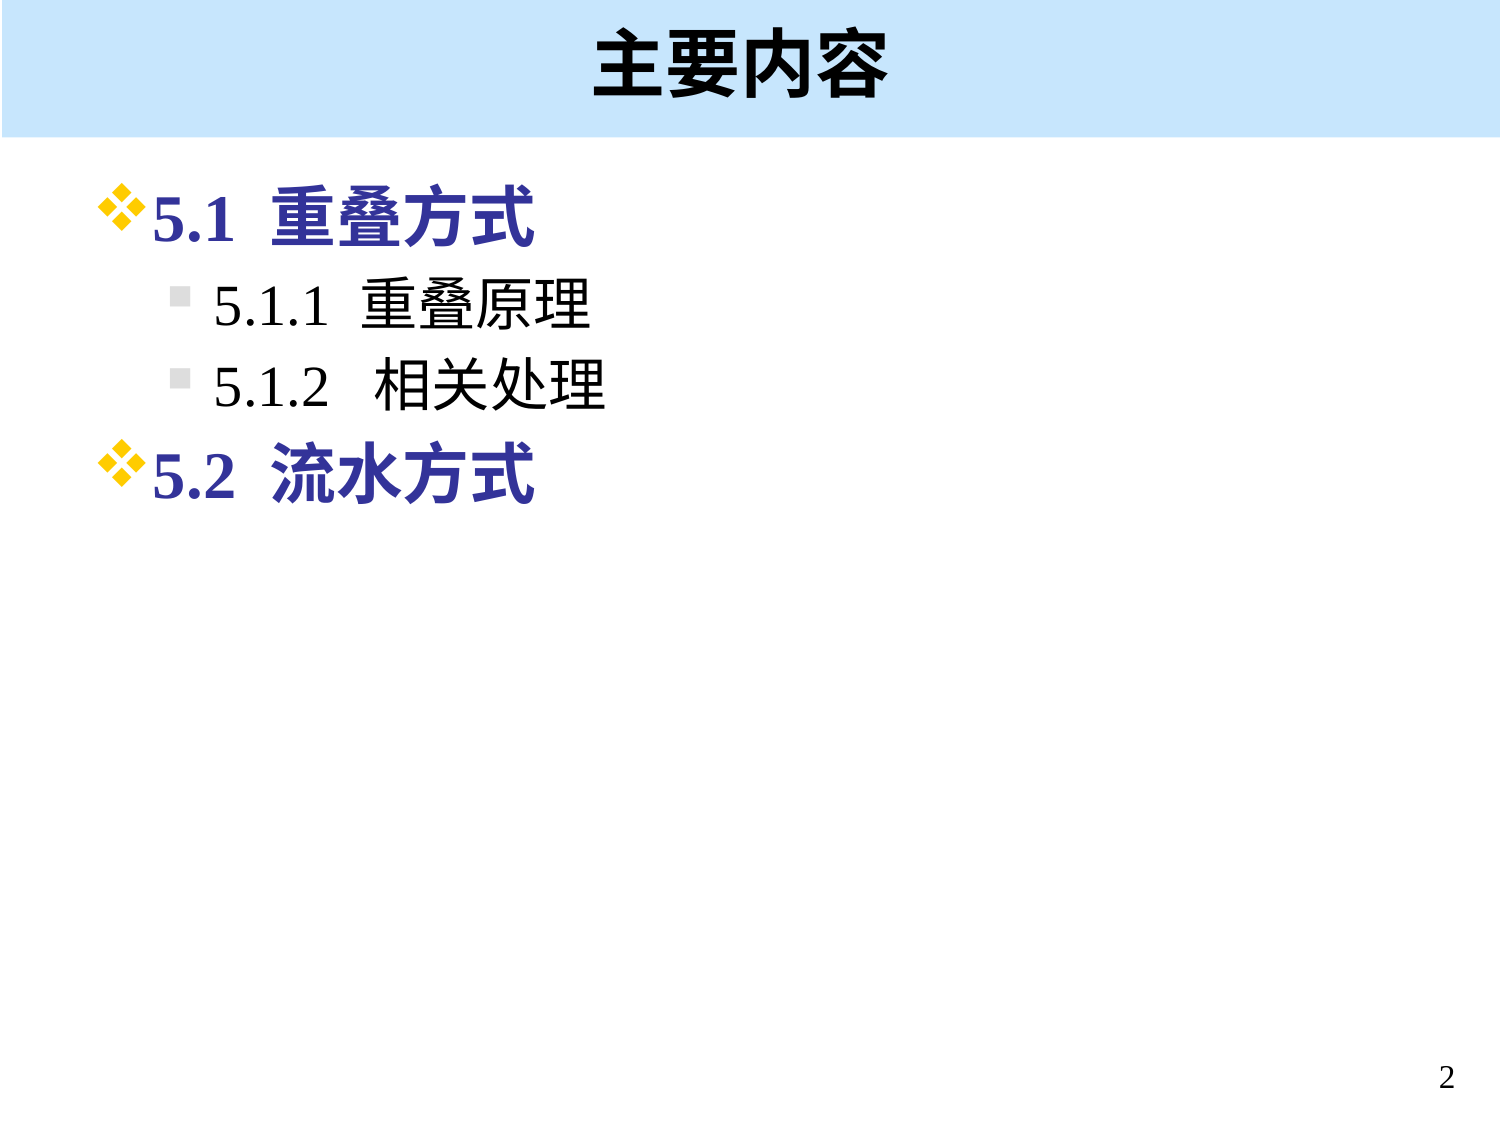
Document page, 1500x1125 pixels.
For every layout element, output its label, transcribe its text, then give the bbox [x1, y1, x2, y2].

title 主要内容 [96, 11, 1385, 112]
list 5.1 重叠方式 5.1.1 重叠原理 5.1.2 相关处理 5.2 流水方式 [76, 167, 1428, 981]
